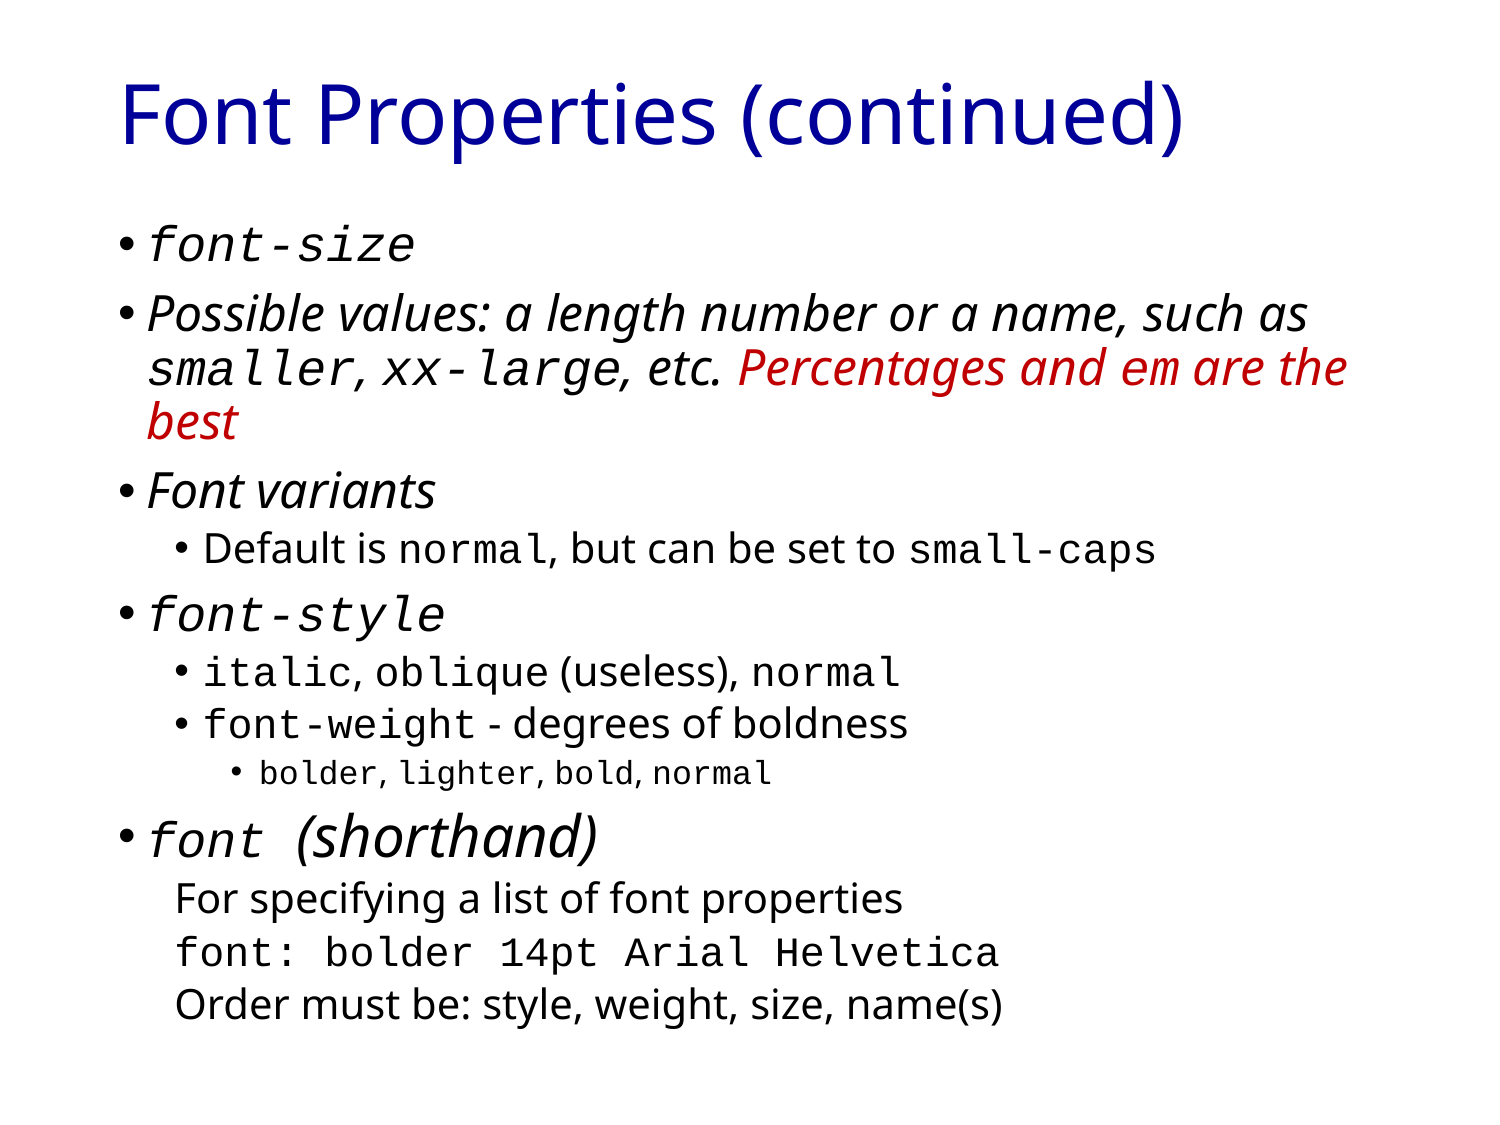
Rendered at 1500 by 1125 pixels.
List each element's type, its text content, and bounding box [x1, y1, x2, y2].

title Font Properties (continued) [103, 59, 1397, 175]
list font-size Possible values: a length number or a name, such as smaller, xx-large, etc. Percentages and em are the best Font variants Default is normal, but can be set to small-caps font-style italic, oblique (useless), normal font-weight - degrees of boldness bolder, lighter, bold, normal font (shorthand) For specifying a list of font properties font: bolder 14pt Arial Helvetica Order must be: style, weight, size, name(s) [103, 211, 1397, 1014]
